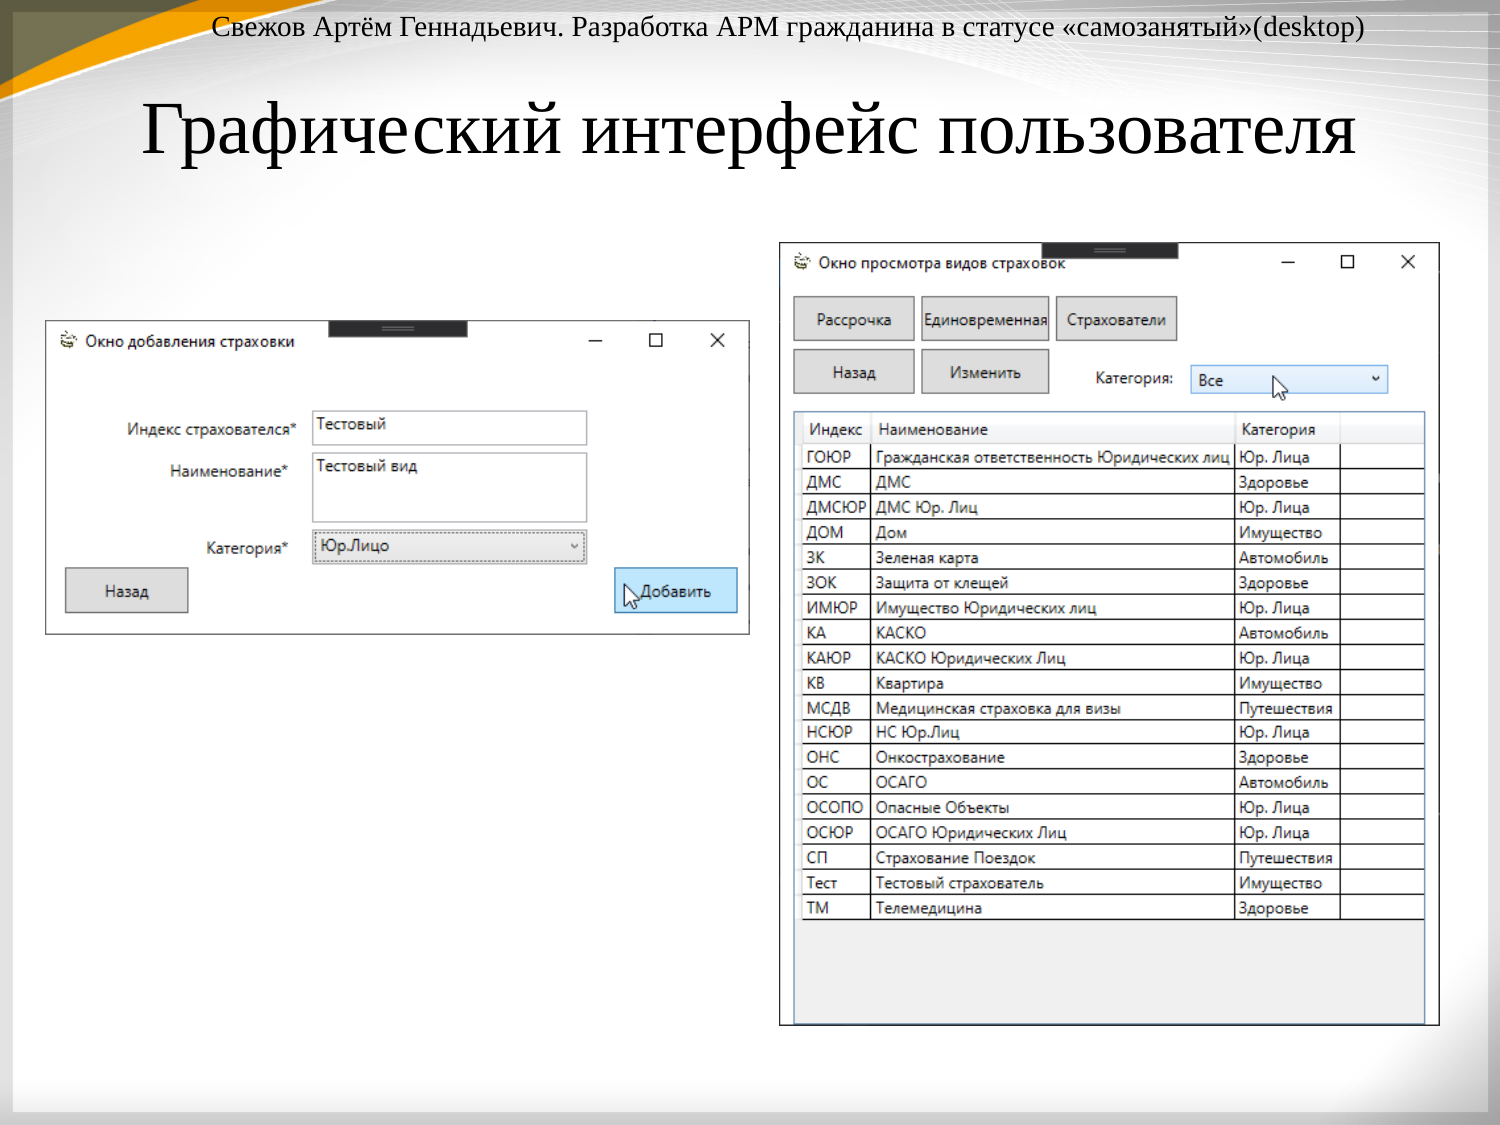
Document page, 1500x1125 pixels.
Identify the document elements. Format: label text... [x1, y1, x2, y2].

text_box Графический интерфейс пользователя [5, 61, 1494, 202]
picture [0, 0, 1500, 1125]
text_box Свежов Артём Геннадьевич. Разработка АРМ гражданина в статусе «самозанятый»(desktop) [153, 0, 1431, 50]
